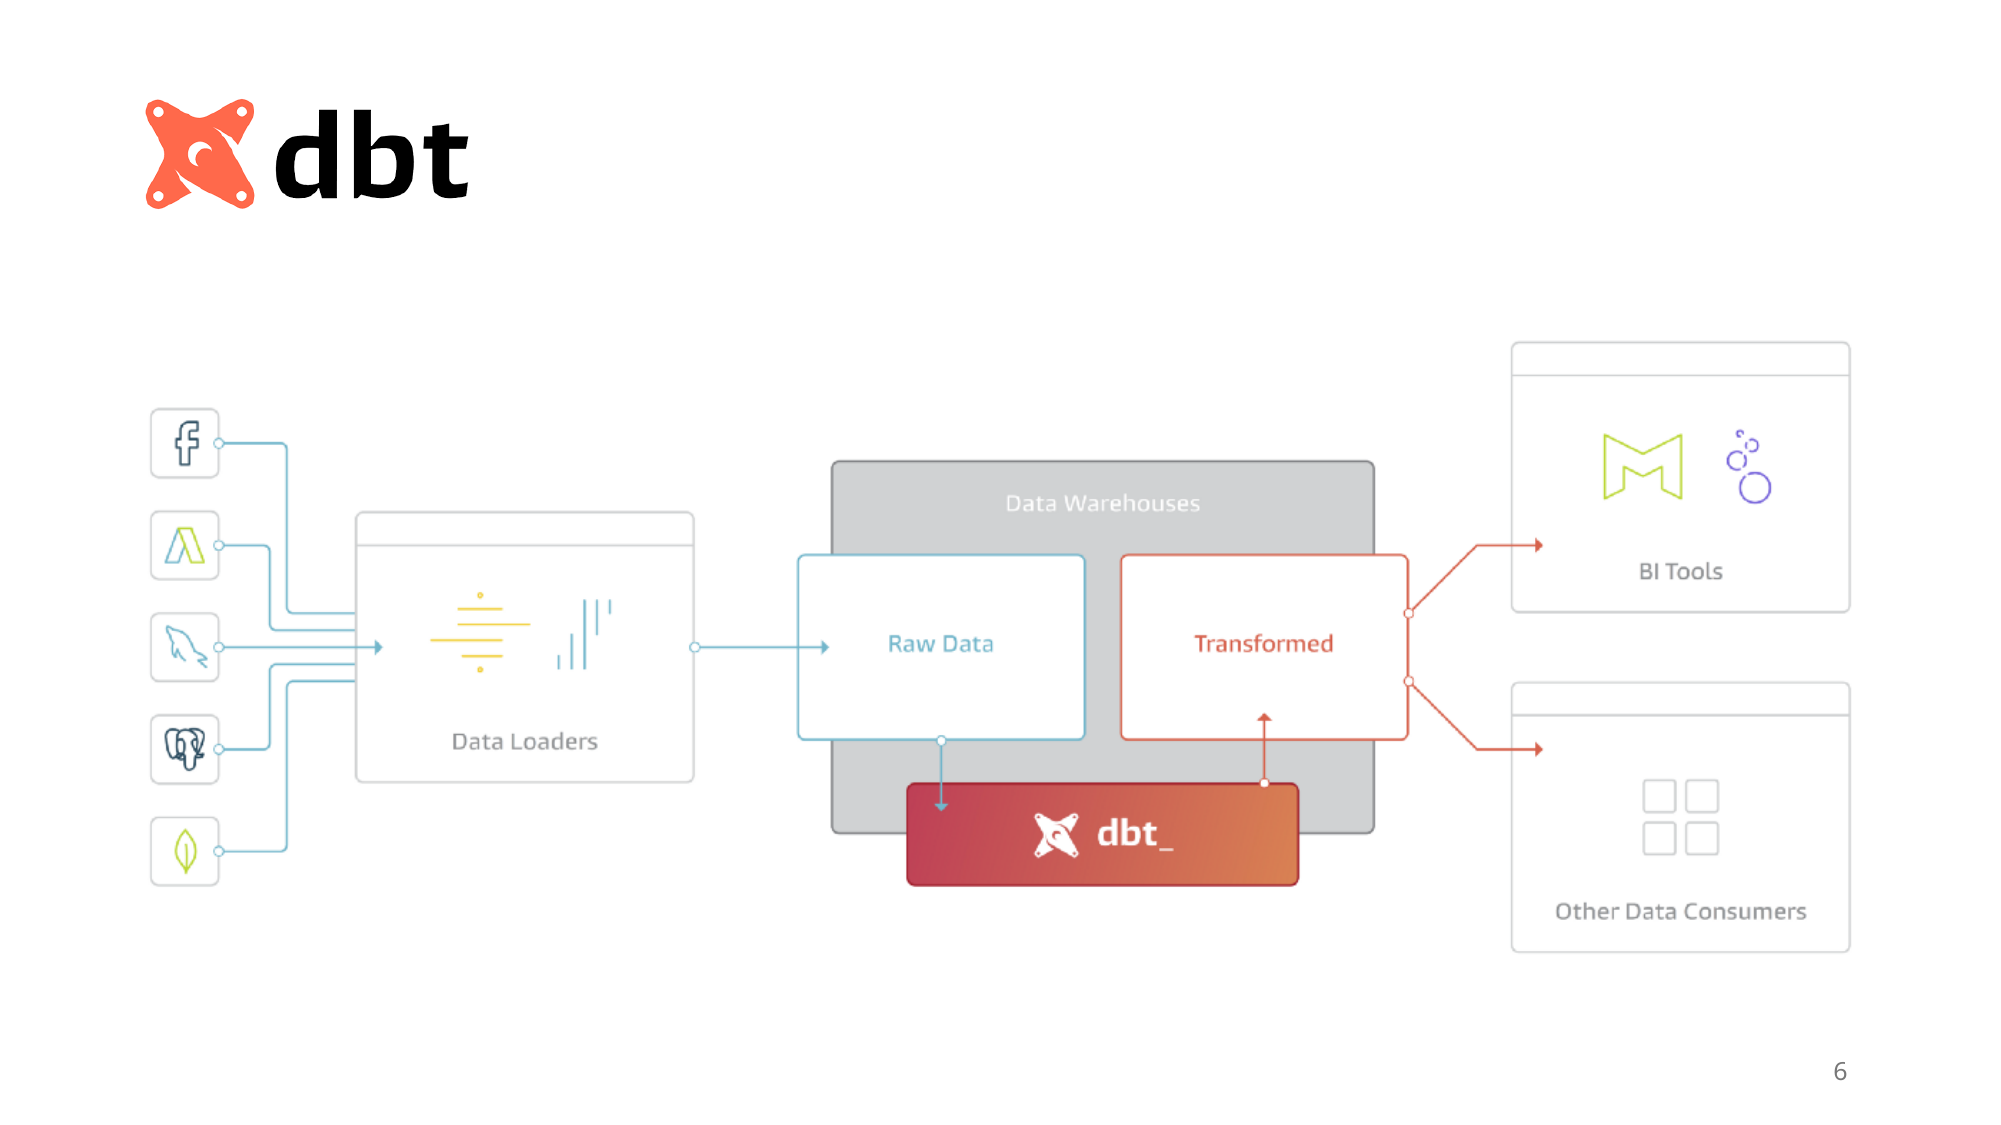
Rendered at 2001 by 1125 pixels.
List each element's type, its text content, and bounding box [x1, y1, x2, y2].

picture [142, 332, 1858, 961]
slide_number 6 [1412, 1042, 1863, 1103]
title Dbt [137, 59, 1863, 278]
picture [136, 91, 476, 216]
